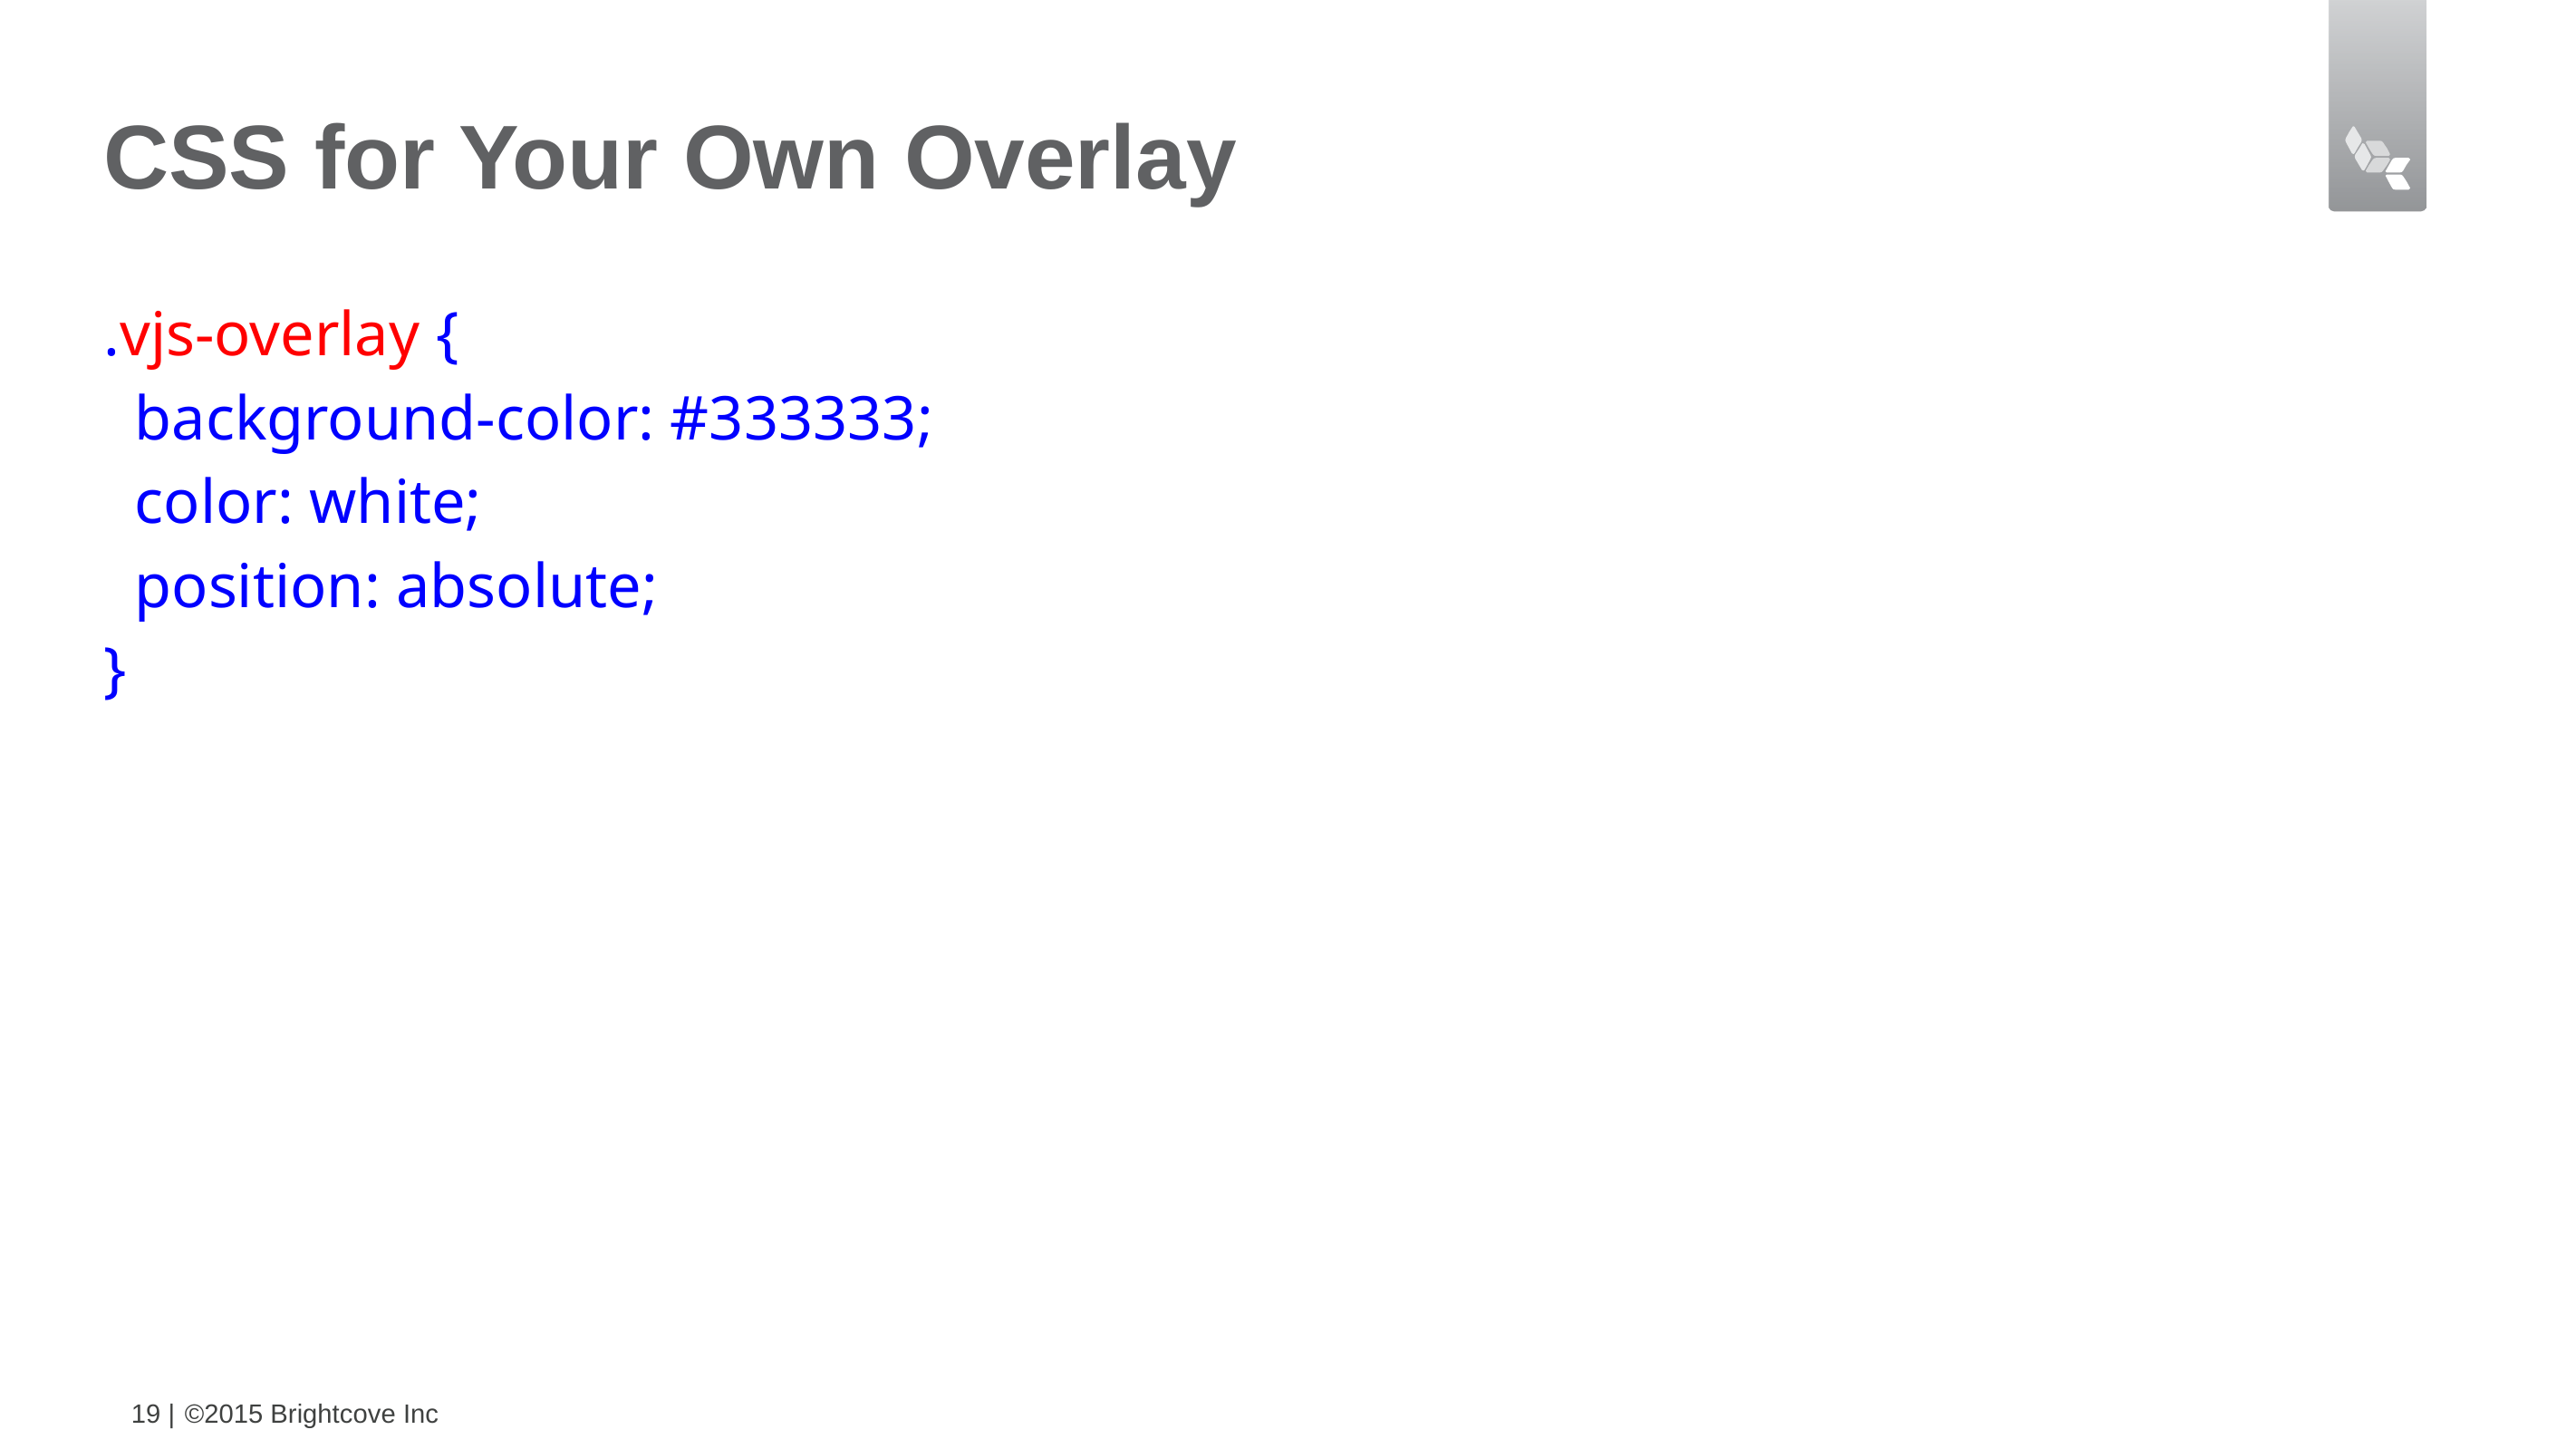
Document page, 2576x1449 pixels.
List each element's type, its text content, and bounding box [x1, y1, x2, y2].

list .vjs-overlay { background-color: #333333; color: white; position: absolute; } [80, 284, 2441, 1302]
footer ©2015 Brightcove Inc [189, 1374, 988, 1449]
title CSS for Your Own Overlay [80, 44, 2270, 260]
slide_number 19 | [88, 1374, 189, 1449]
